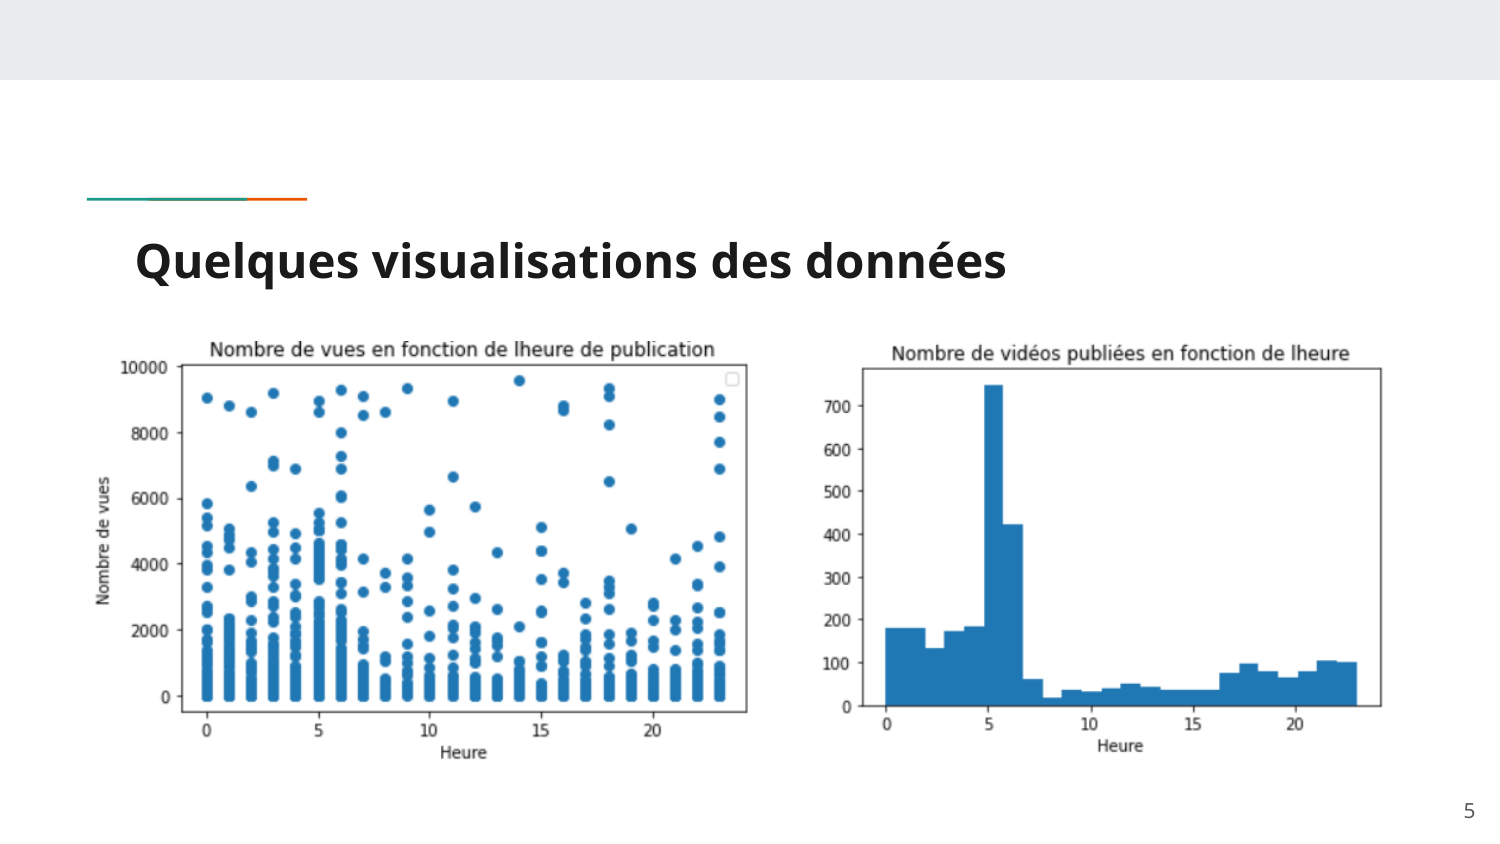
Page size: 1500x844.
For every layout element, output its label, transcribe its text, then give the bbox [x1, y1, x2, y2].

title Quelques visualisations des données [119, 216, 1381, 305]
picture [805, 339, 1401, 764]
picture [83, 341, 773, 765]
slide_number ‹#› [1400, 779, 1491, 844]
